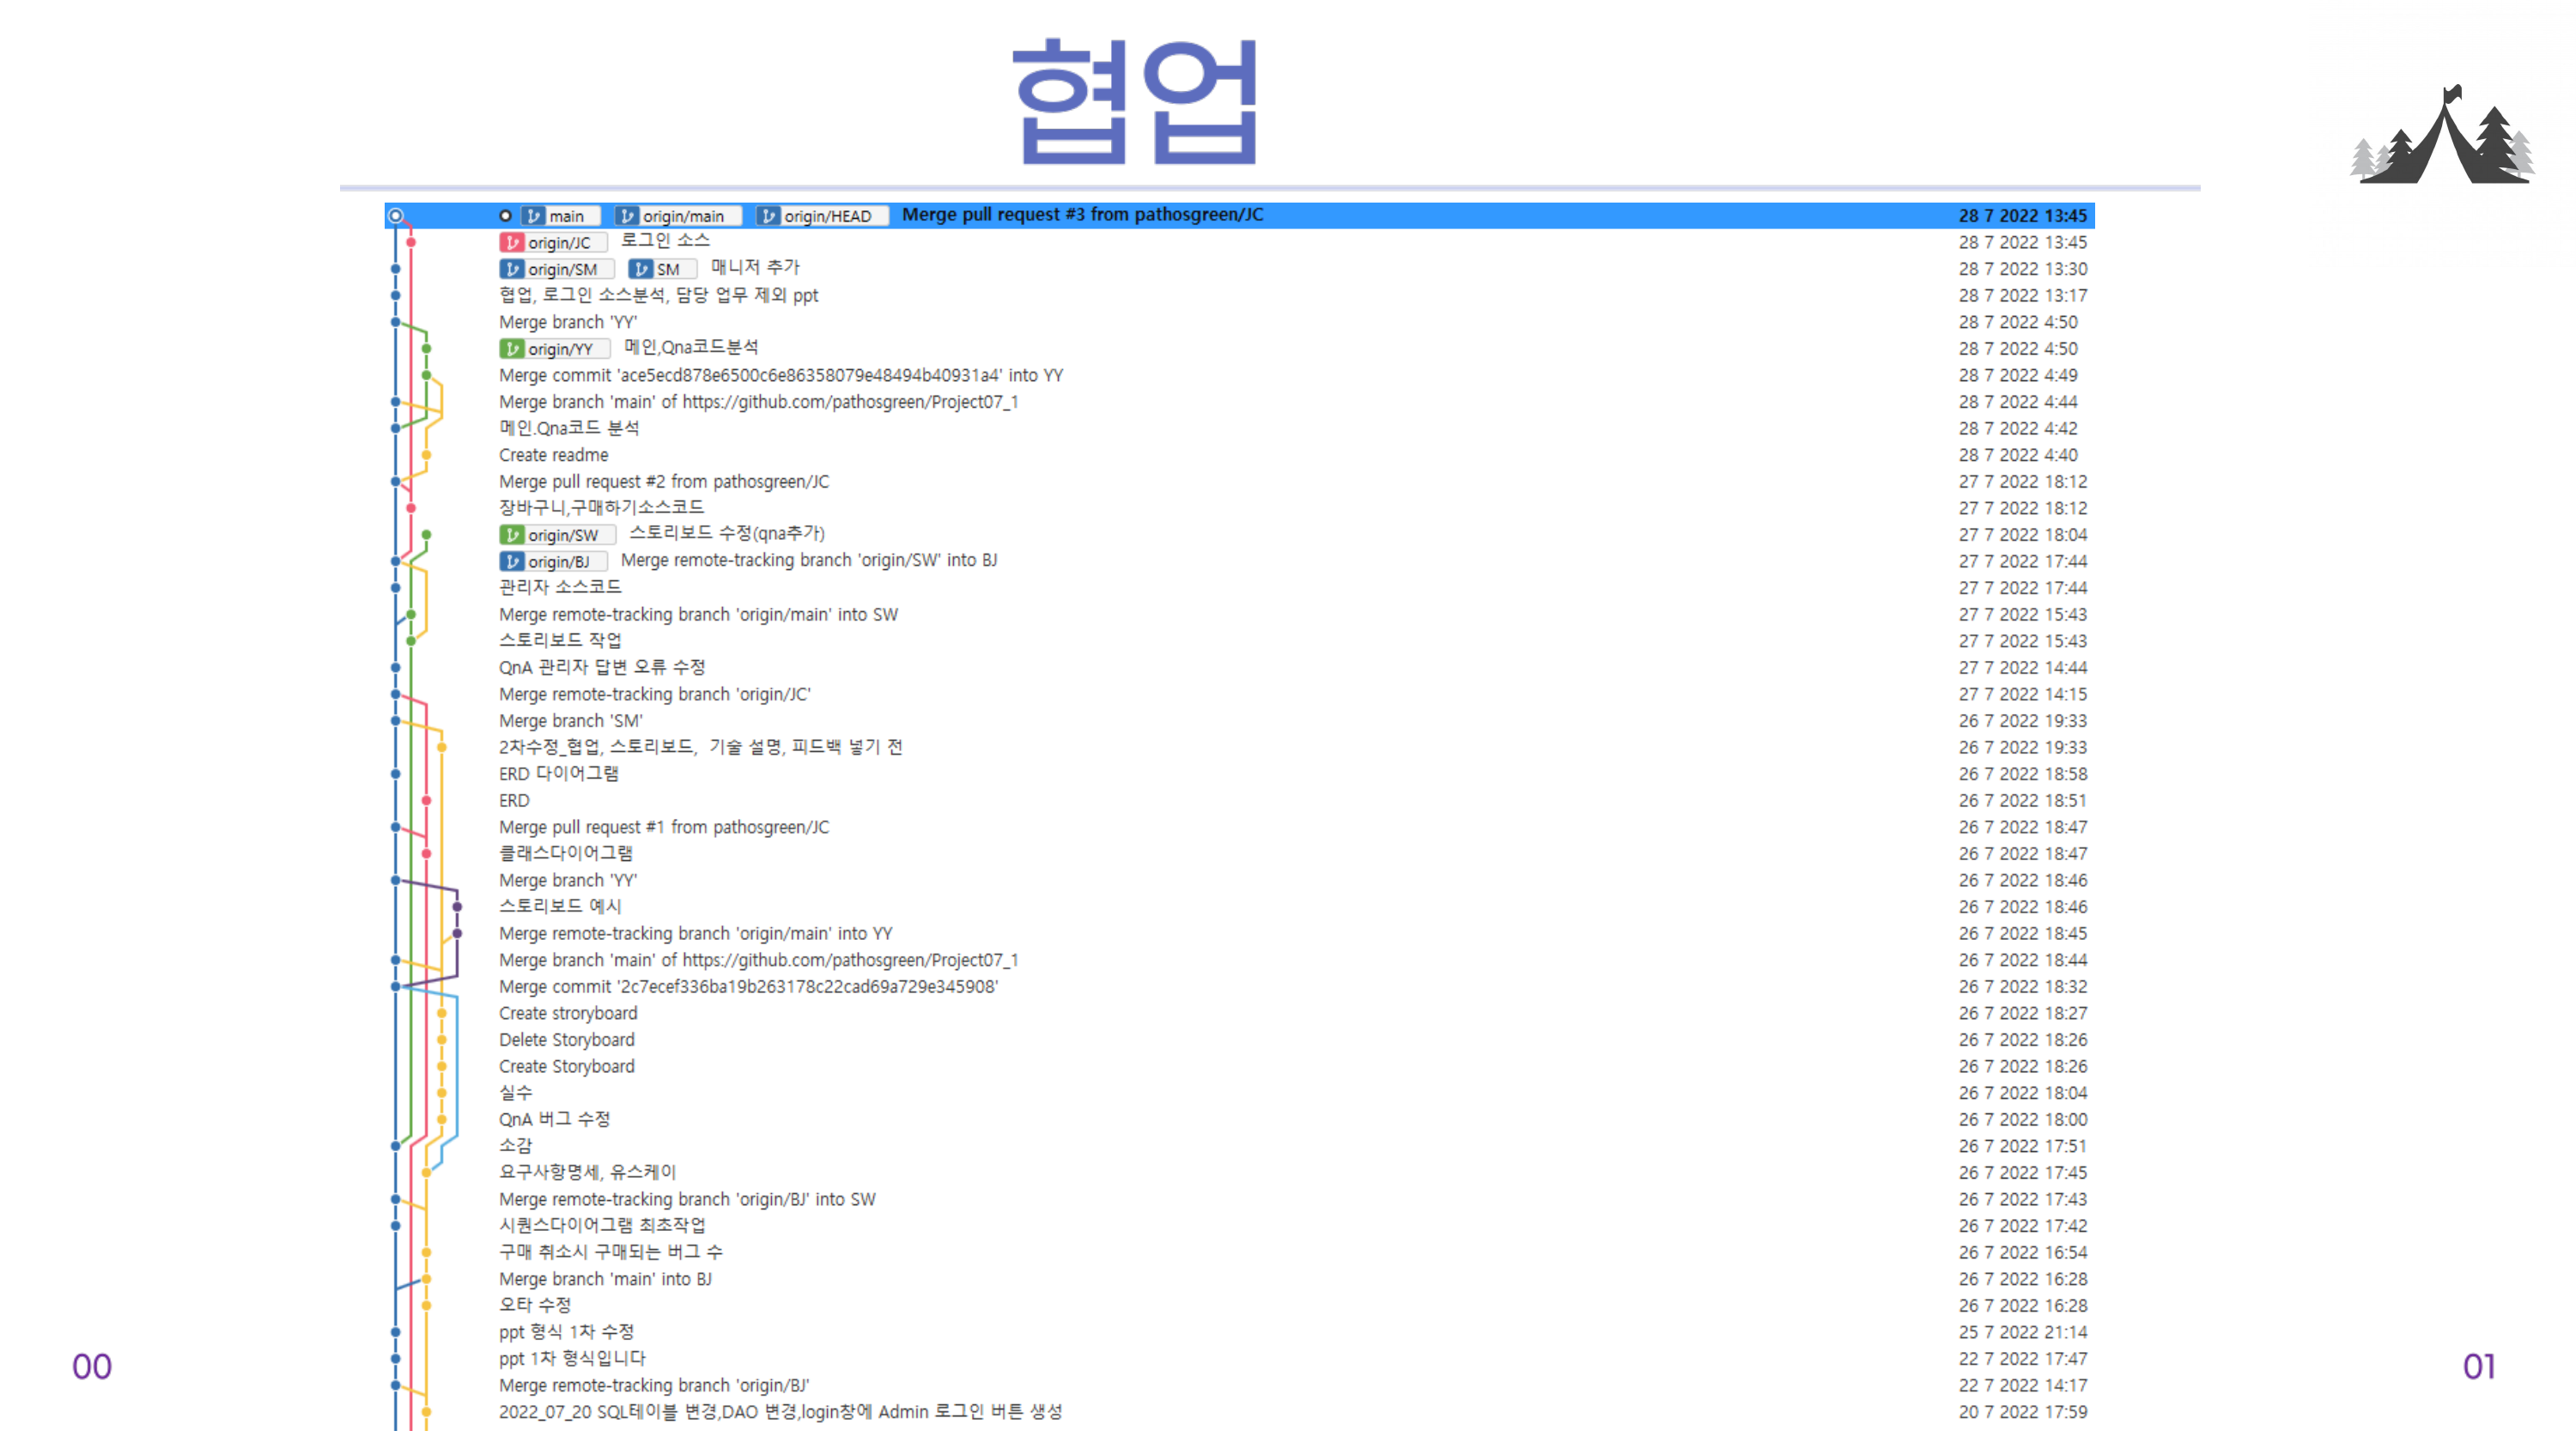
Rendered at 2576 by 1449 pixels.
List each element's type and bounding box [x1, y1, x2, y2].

text_box [340, 180, 963, 197]
picture [385, 0, 2095, 1431]
picture [2455, 1346, 2512, 1403]
text_box [1325, 180, 2202, 197]
picture [2309, 0, 2576, 267]
picture [68, 1346, 129, 1403]
